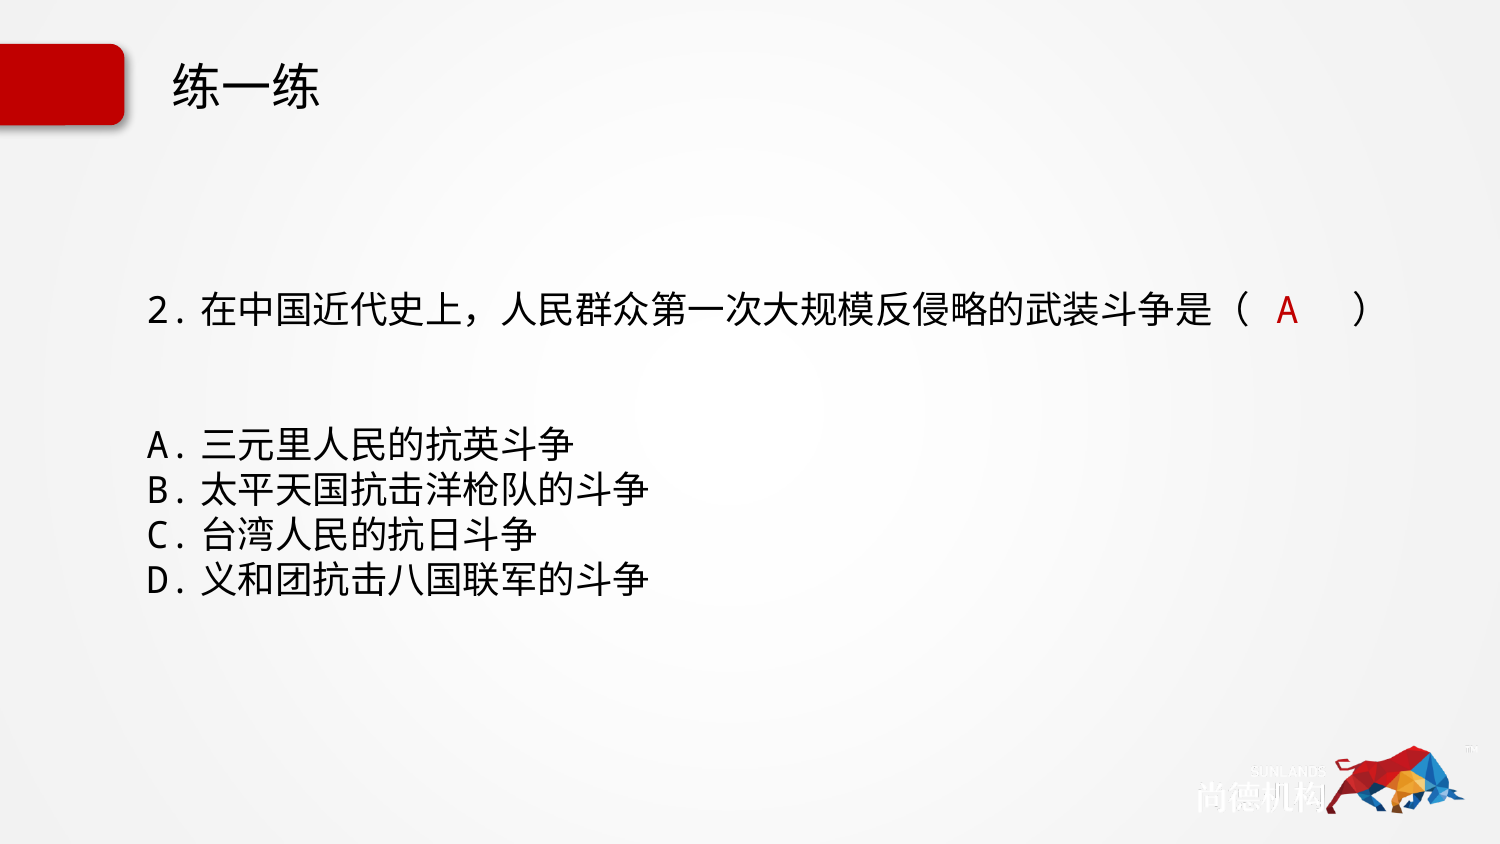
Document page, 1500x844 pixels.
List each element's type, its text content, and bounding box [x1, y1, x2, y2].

text_box 练一练 [156, 55, 1301, 123]
picture [0, 0, 1500, 844]
text_box 2.在中国近代史上，人民群众第一次大规模反侵略的武装斗争是（ A ） A.三元里人民的抗英斗争 B.太平天国抗击洋枪队的斗争 C.台湾人民的抗日斗争 D.义和团抗击八国联军的斗争 [134, 280, 1403, 607]
